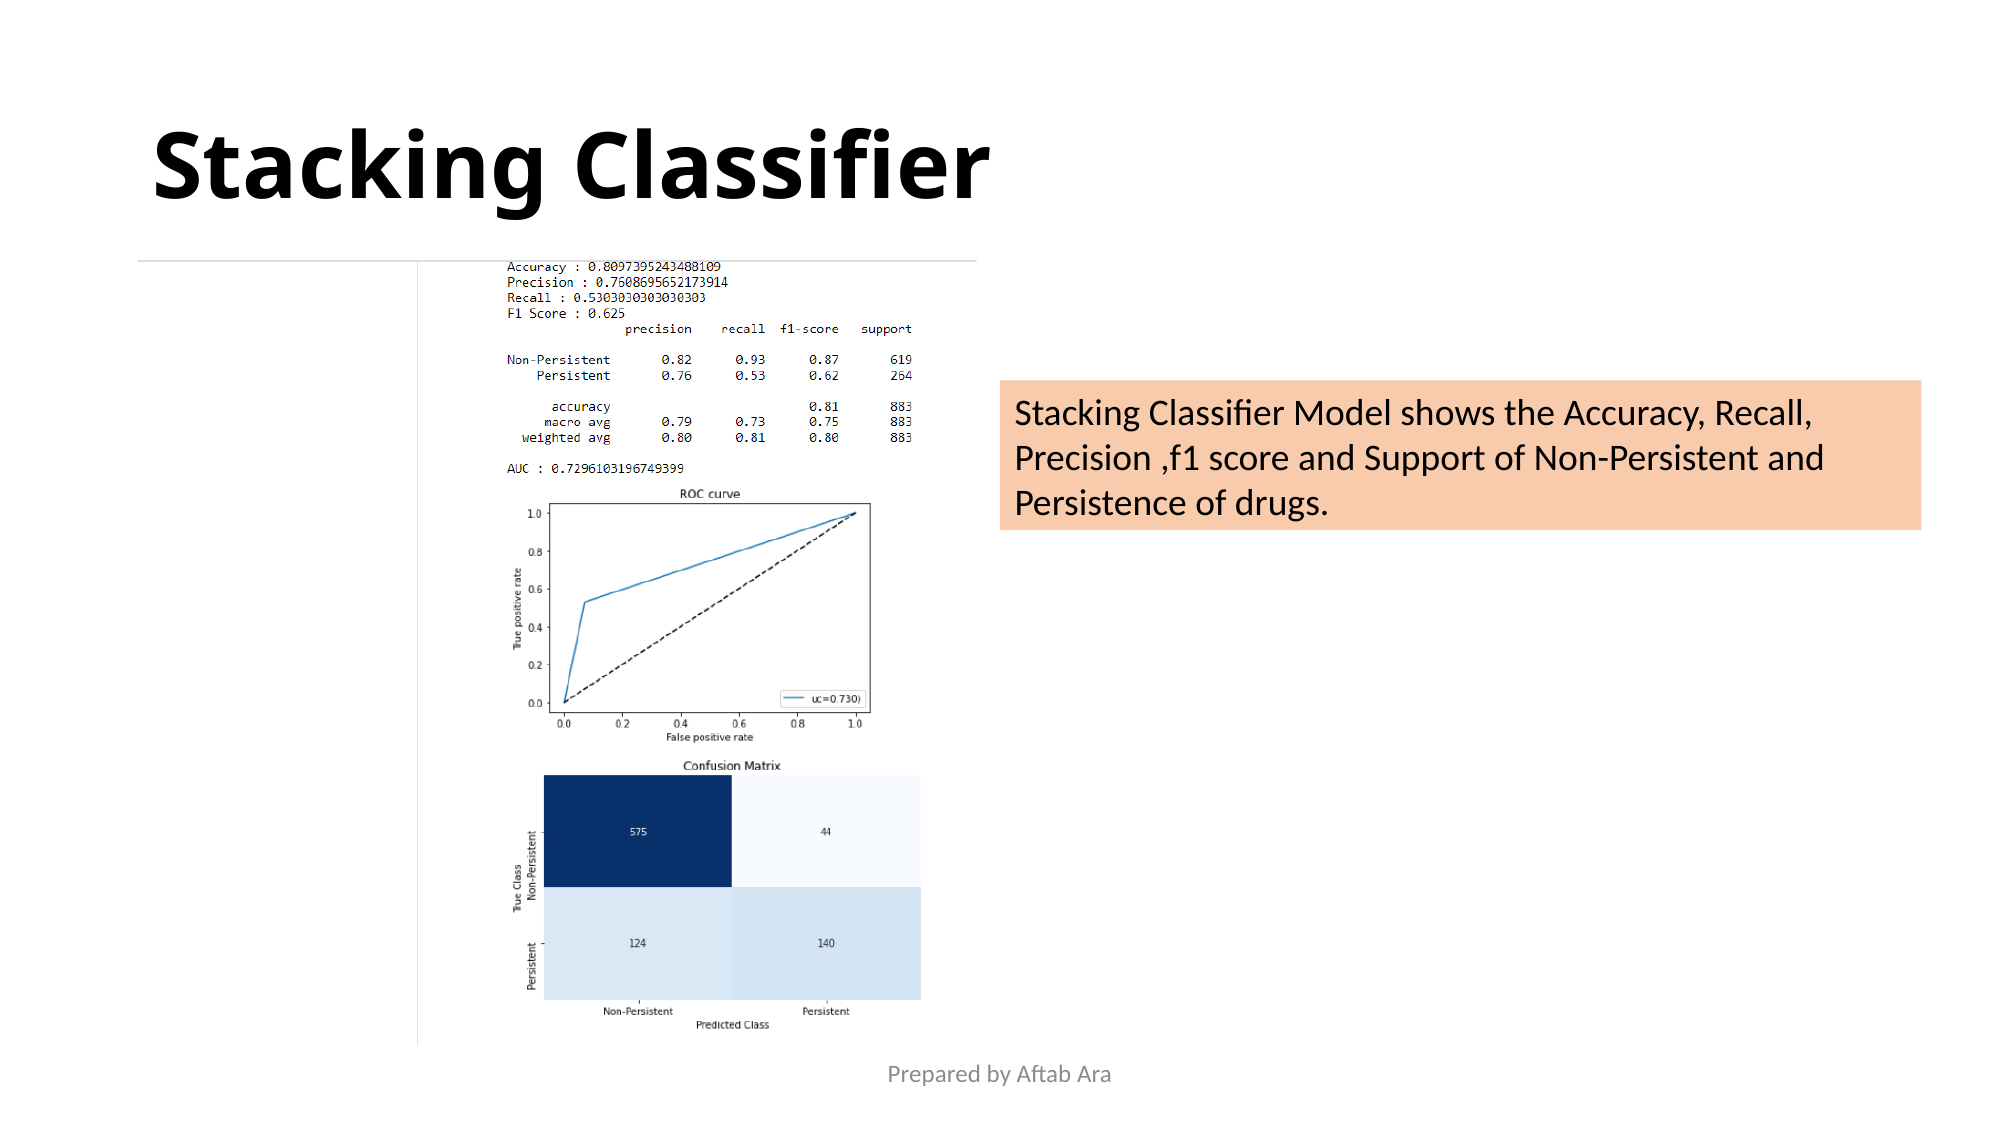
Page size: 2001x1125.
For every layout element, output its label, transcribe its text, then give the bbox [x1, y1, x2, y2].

title Stacking Classifier [137, 59, 1863, 278]
text_box Stacking Classifier Model shows the Accuracy, Recall, Precision ,f1 score and Support of Non-Persistent and Persistence of drugs. [999, 380, 1922, 531]
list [137, 253, 977, 1046]
footer Prepared by Aftab Ara [662, 1042, 1338, 1103]
